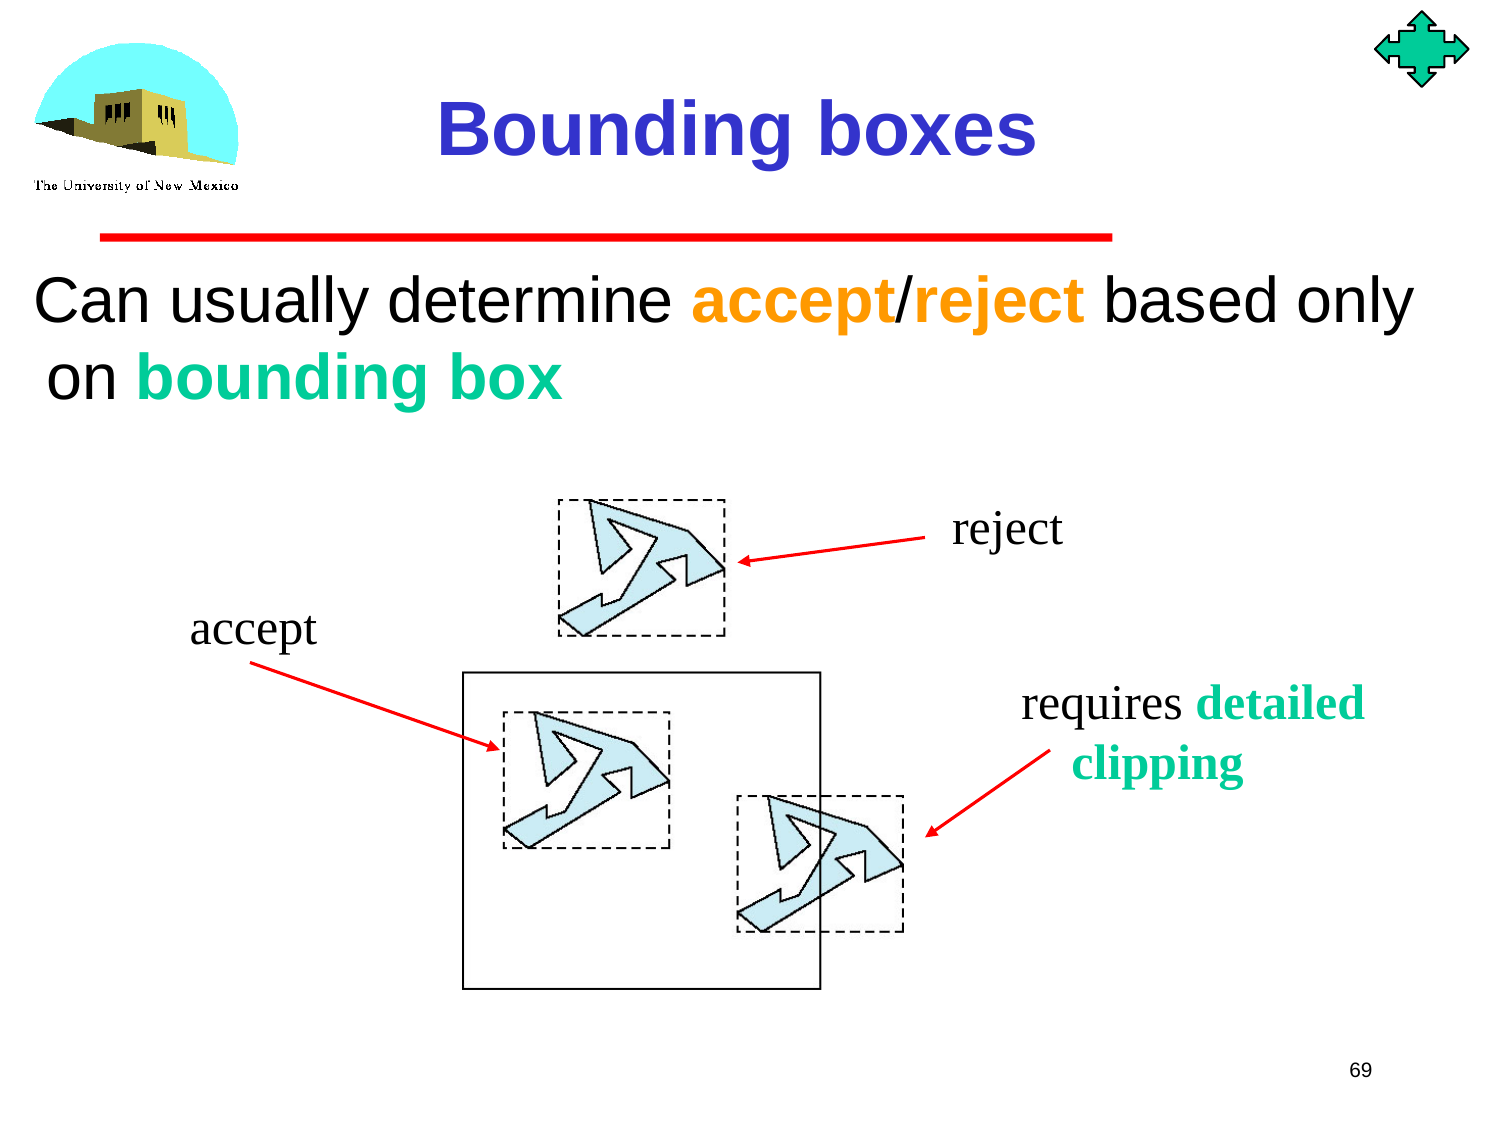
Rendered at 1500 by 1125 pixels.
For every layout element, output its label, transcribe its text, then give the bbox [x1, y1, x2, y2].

text_box reject [937, 487, 1079, 563]
text_box [1374, 11, 1469, 87]
picture [462, 499, 904, 992]
list Can usually determine accept/reject based only on bounding box [0, 249, 1500, 1025]
text_box [924, 780, 1006, 838]
text_box 69 [1324, 1037, 1388, 1100]
text_box accept [174, 587, 333, 663]
title Bounding boxes [225, 37, 1250, 213]
text_box requires detailed clipping [1006, 662, 1380, 798]
